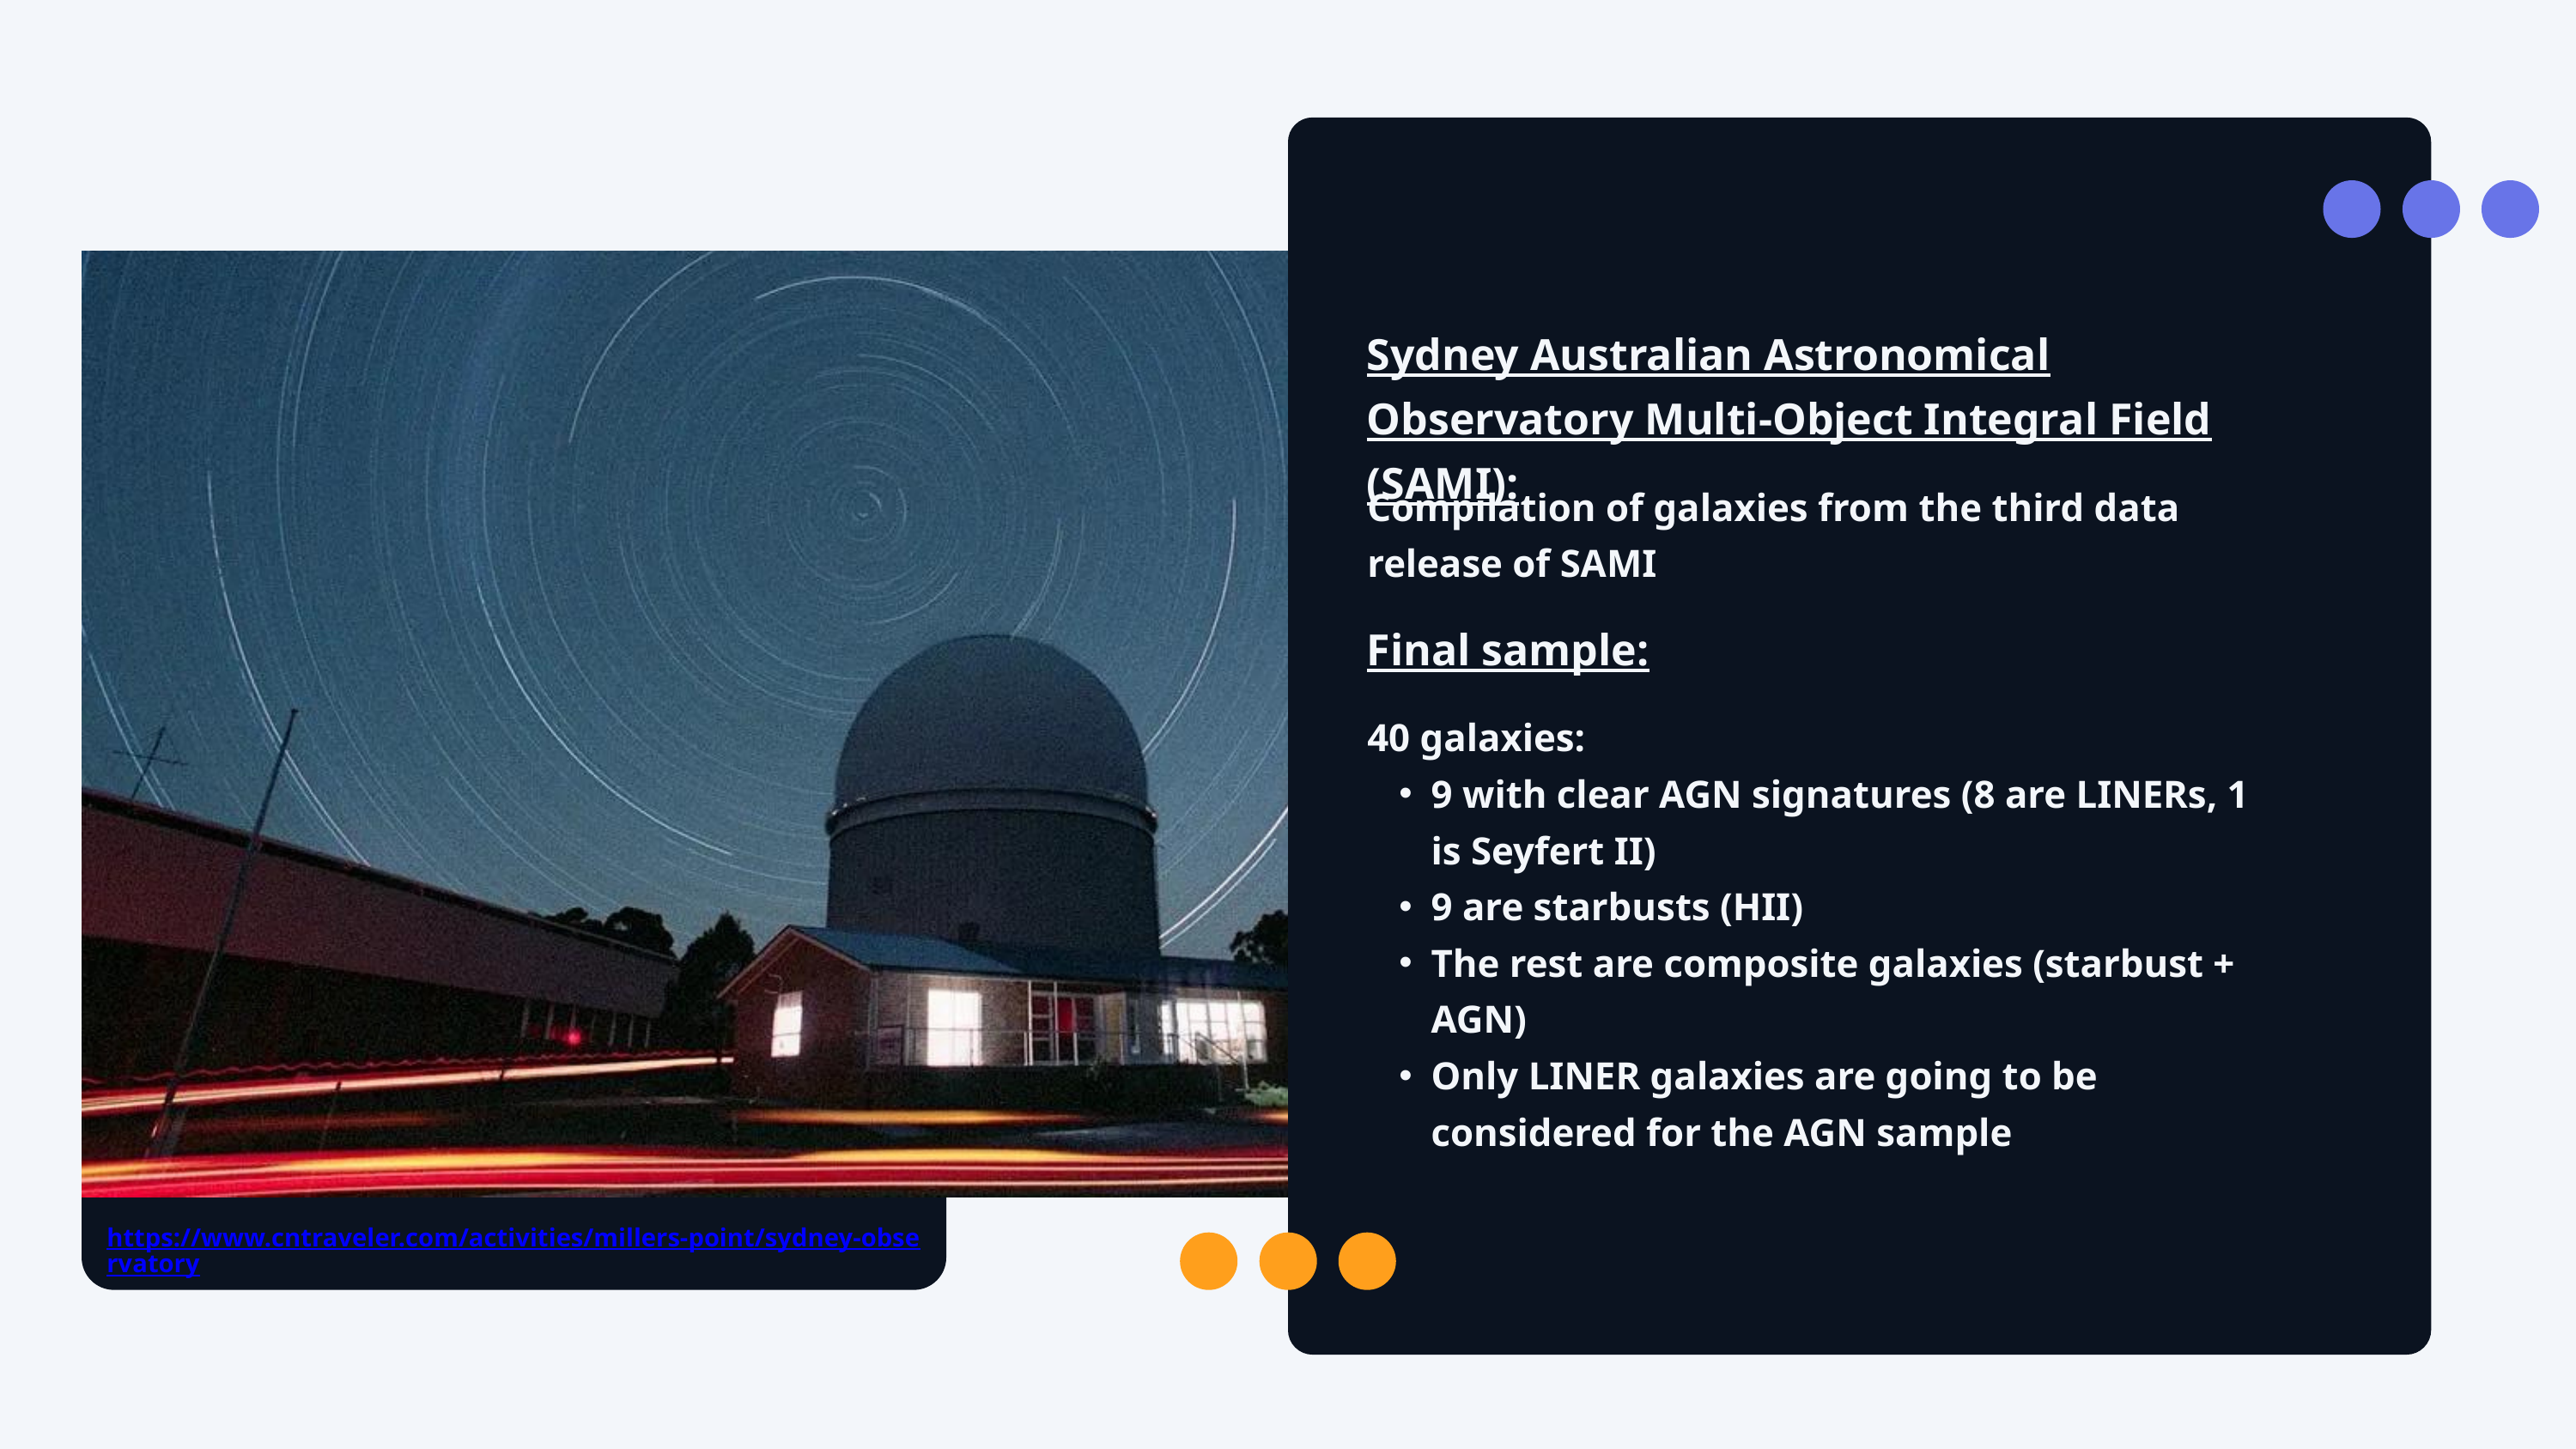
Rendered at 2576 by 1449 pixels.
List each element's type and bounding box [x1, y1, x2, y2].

text_box [2323, 179, 2381, 239]
text_box [1287, 117, 2432, 1355]
text_box [82, 251, 1282, 1197]
text_box [1259, 1232, 1317, 1290]
text_box [1179, 1232, 1238, 1290]
text_box [1338, 1232, 1396, 1290]
text_box [2402, 179, 2461, 239]
text_box [2481, 179, 2540, 239]
text_box [81, 1136, 947, 1290]
